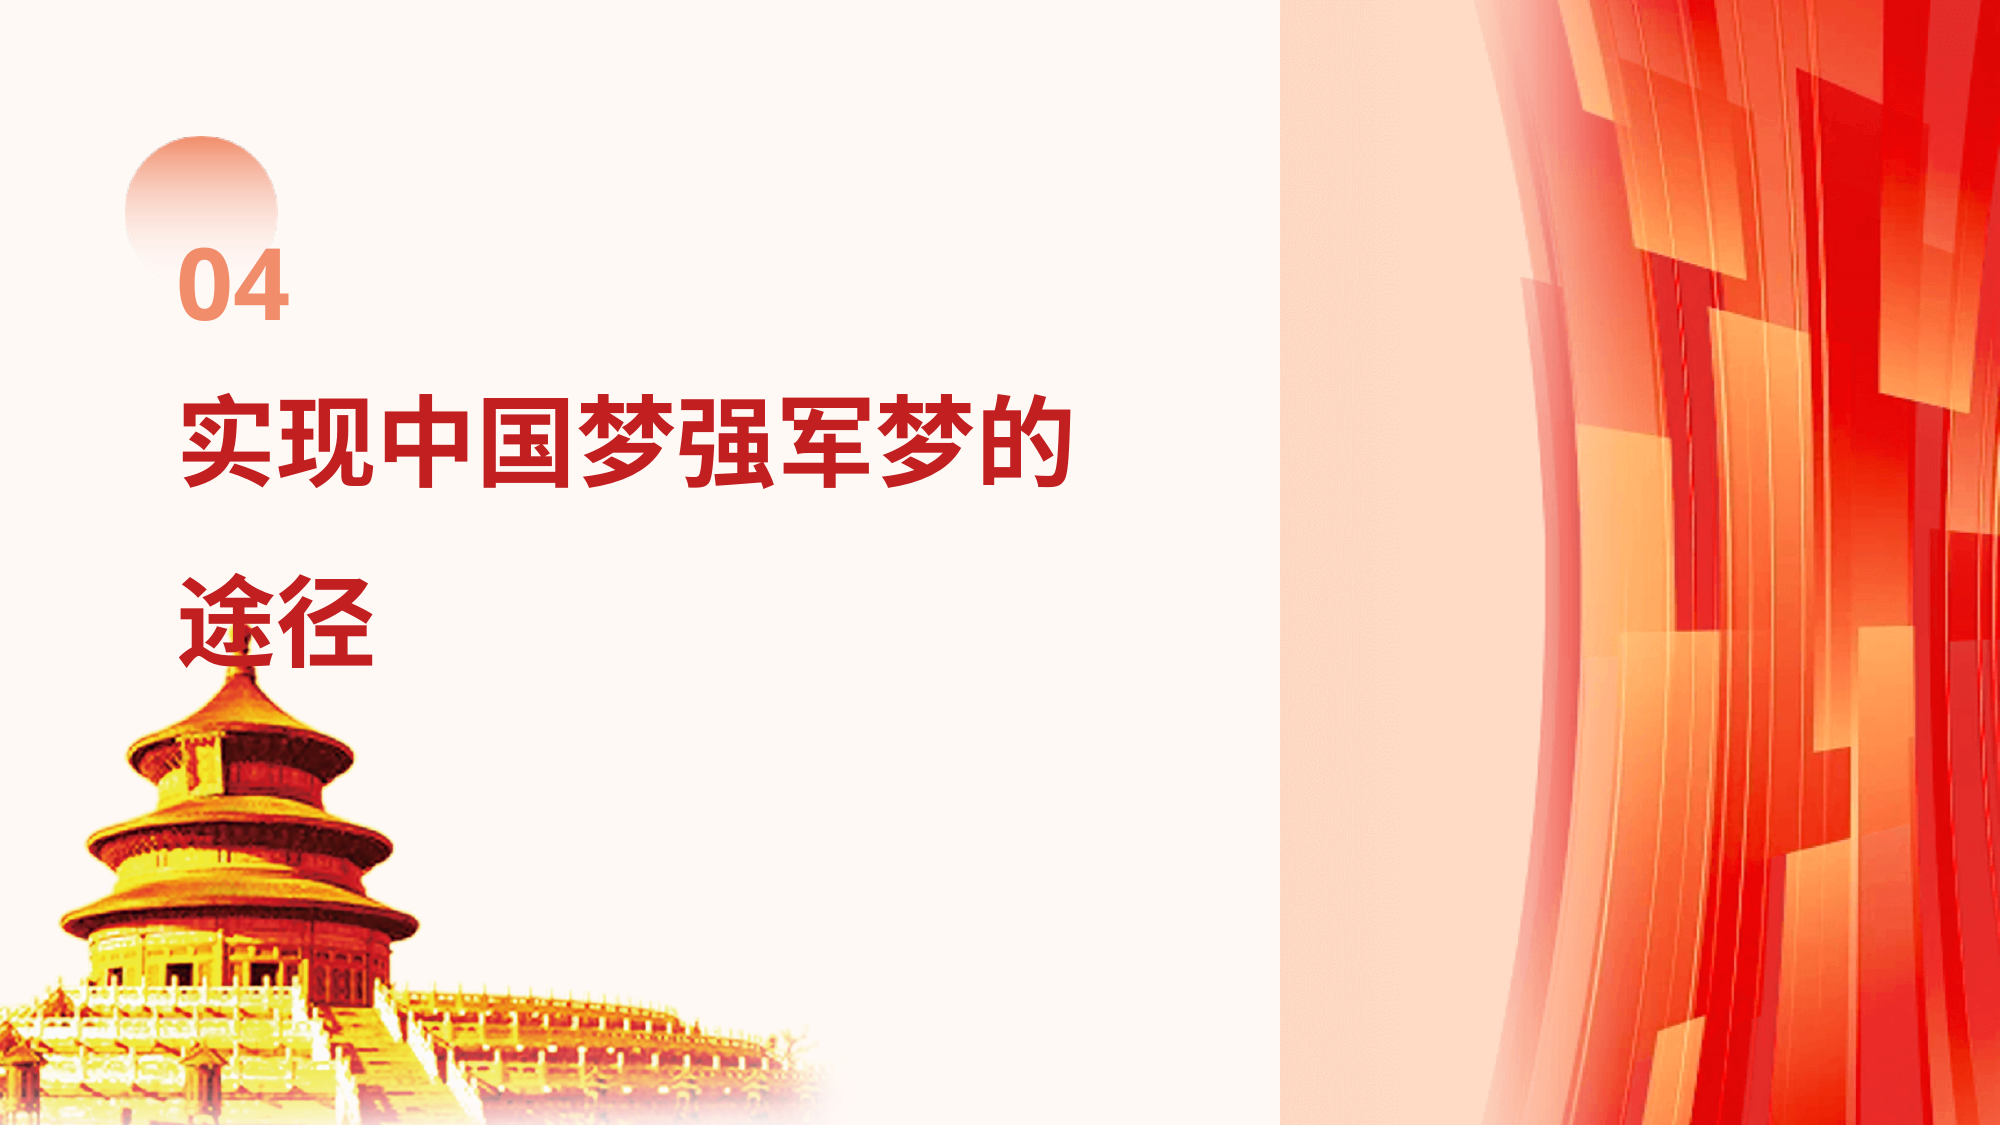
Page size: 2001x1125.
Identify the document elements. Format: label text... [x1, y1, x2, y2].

text_box 实现中国梦强军梦的途径 [160, 311, 1111, 689]
text_box 04 [160, 151, 1111, 311]
picture [0, 479, 861, 1125]
picture [1279, 0, 2000, 1125]
picture [125, 136, 278, 289]
